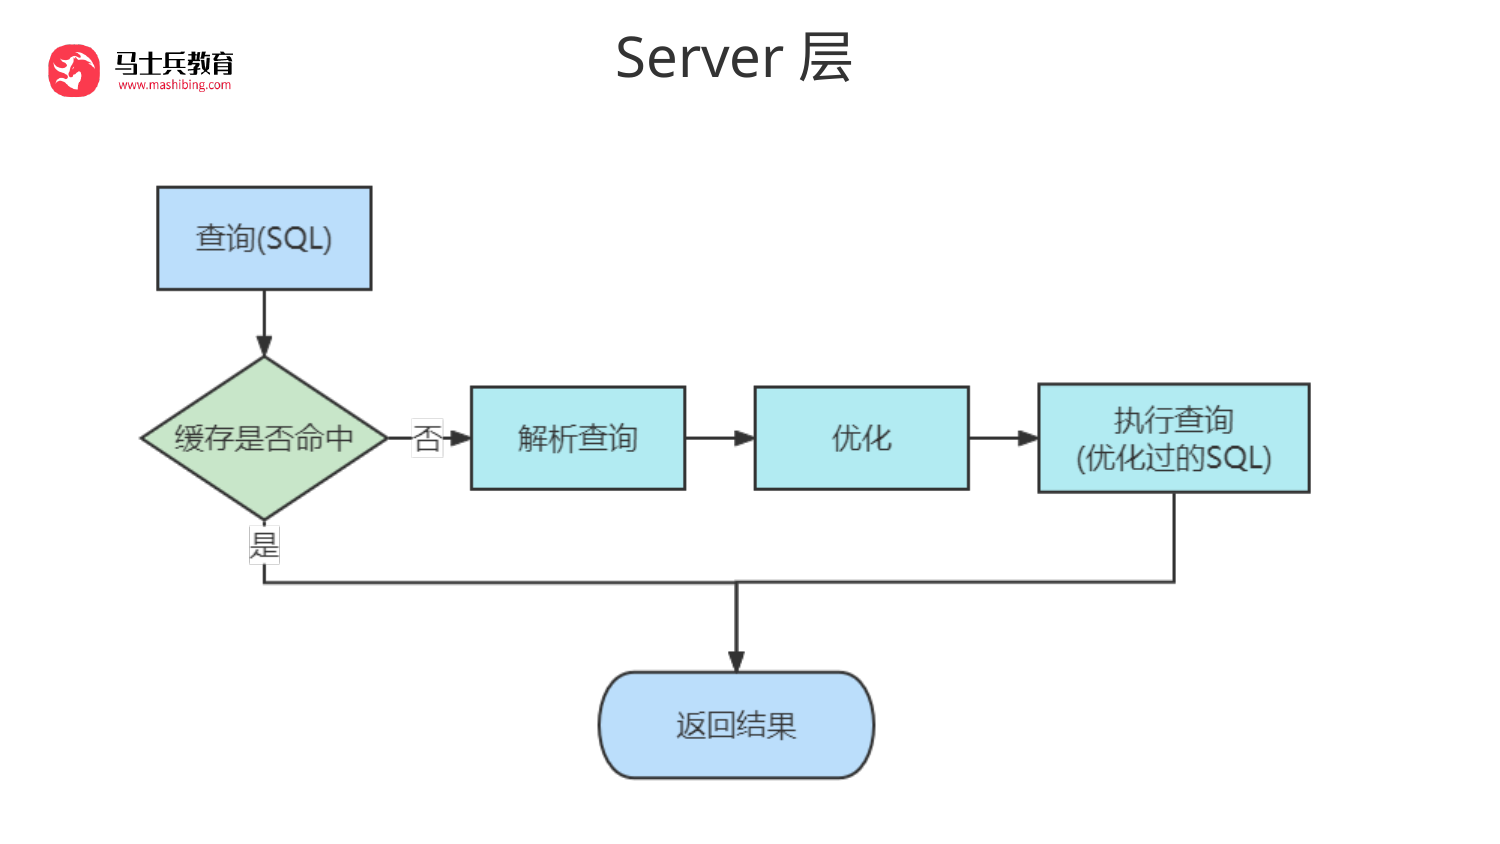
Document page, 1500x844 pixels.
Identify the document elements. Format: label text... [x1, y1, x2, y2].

text_box Server层 [376, 0, 1094, 111]
picture [104, 150, 1347, 814]
picture [46, 43, 233, 98]
